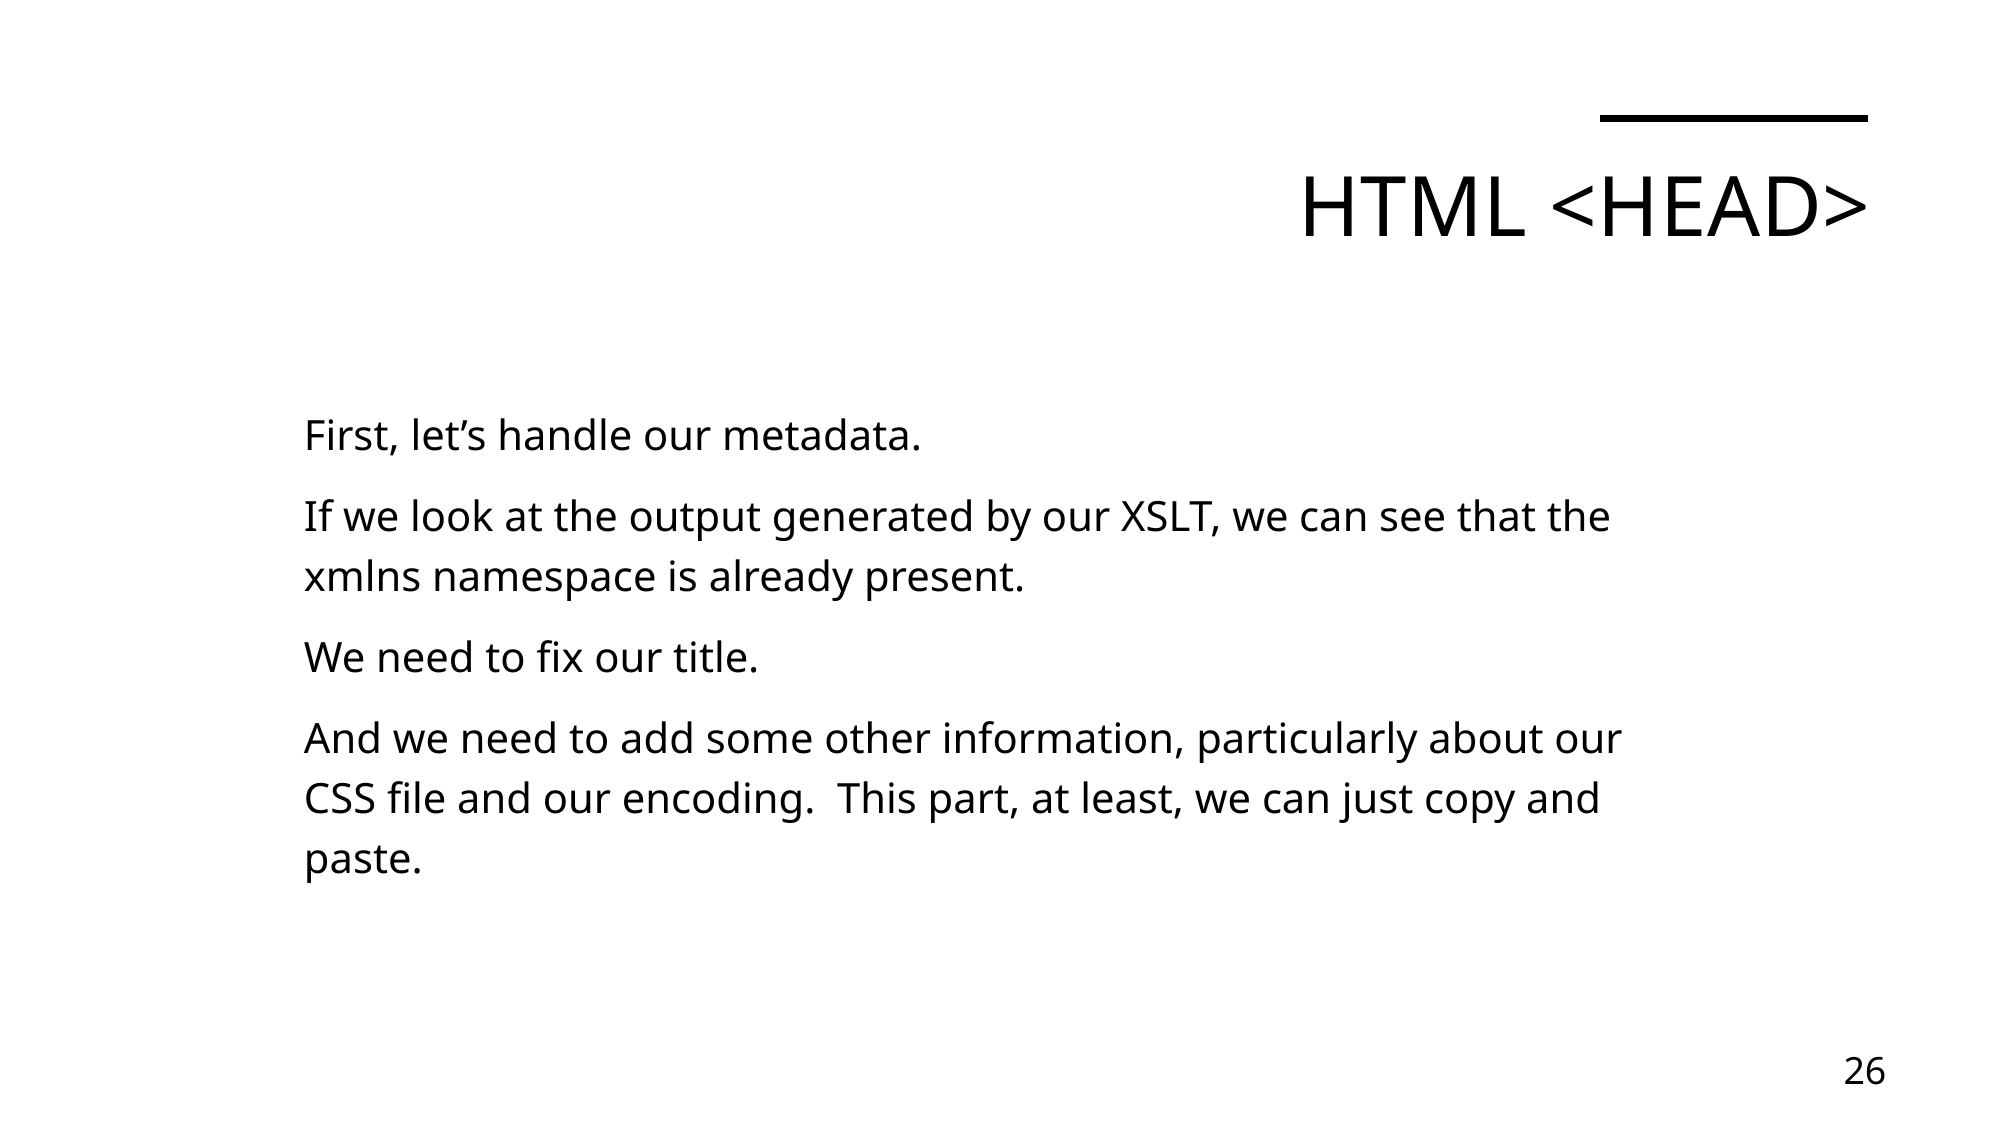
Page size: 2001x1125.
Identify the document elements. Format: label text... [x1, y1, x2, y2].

slide_number 26 [1791, 1042, 1902, 1103]
list First, let’s handle our metadata. If we look at the output generated by our XSLT, we can see that the xmlns namespace is already present. We need to fix our title. And we need to add some other information, particularly about our CSS file and our encoding. This part, at least, we can just copy and paste. [289, 391, 1711, 935]
title HTML <Head> [114, 145, 1886, 319]
